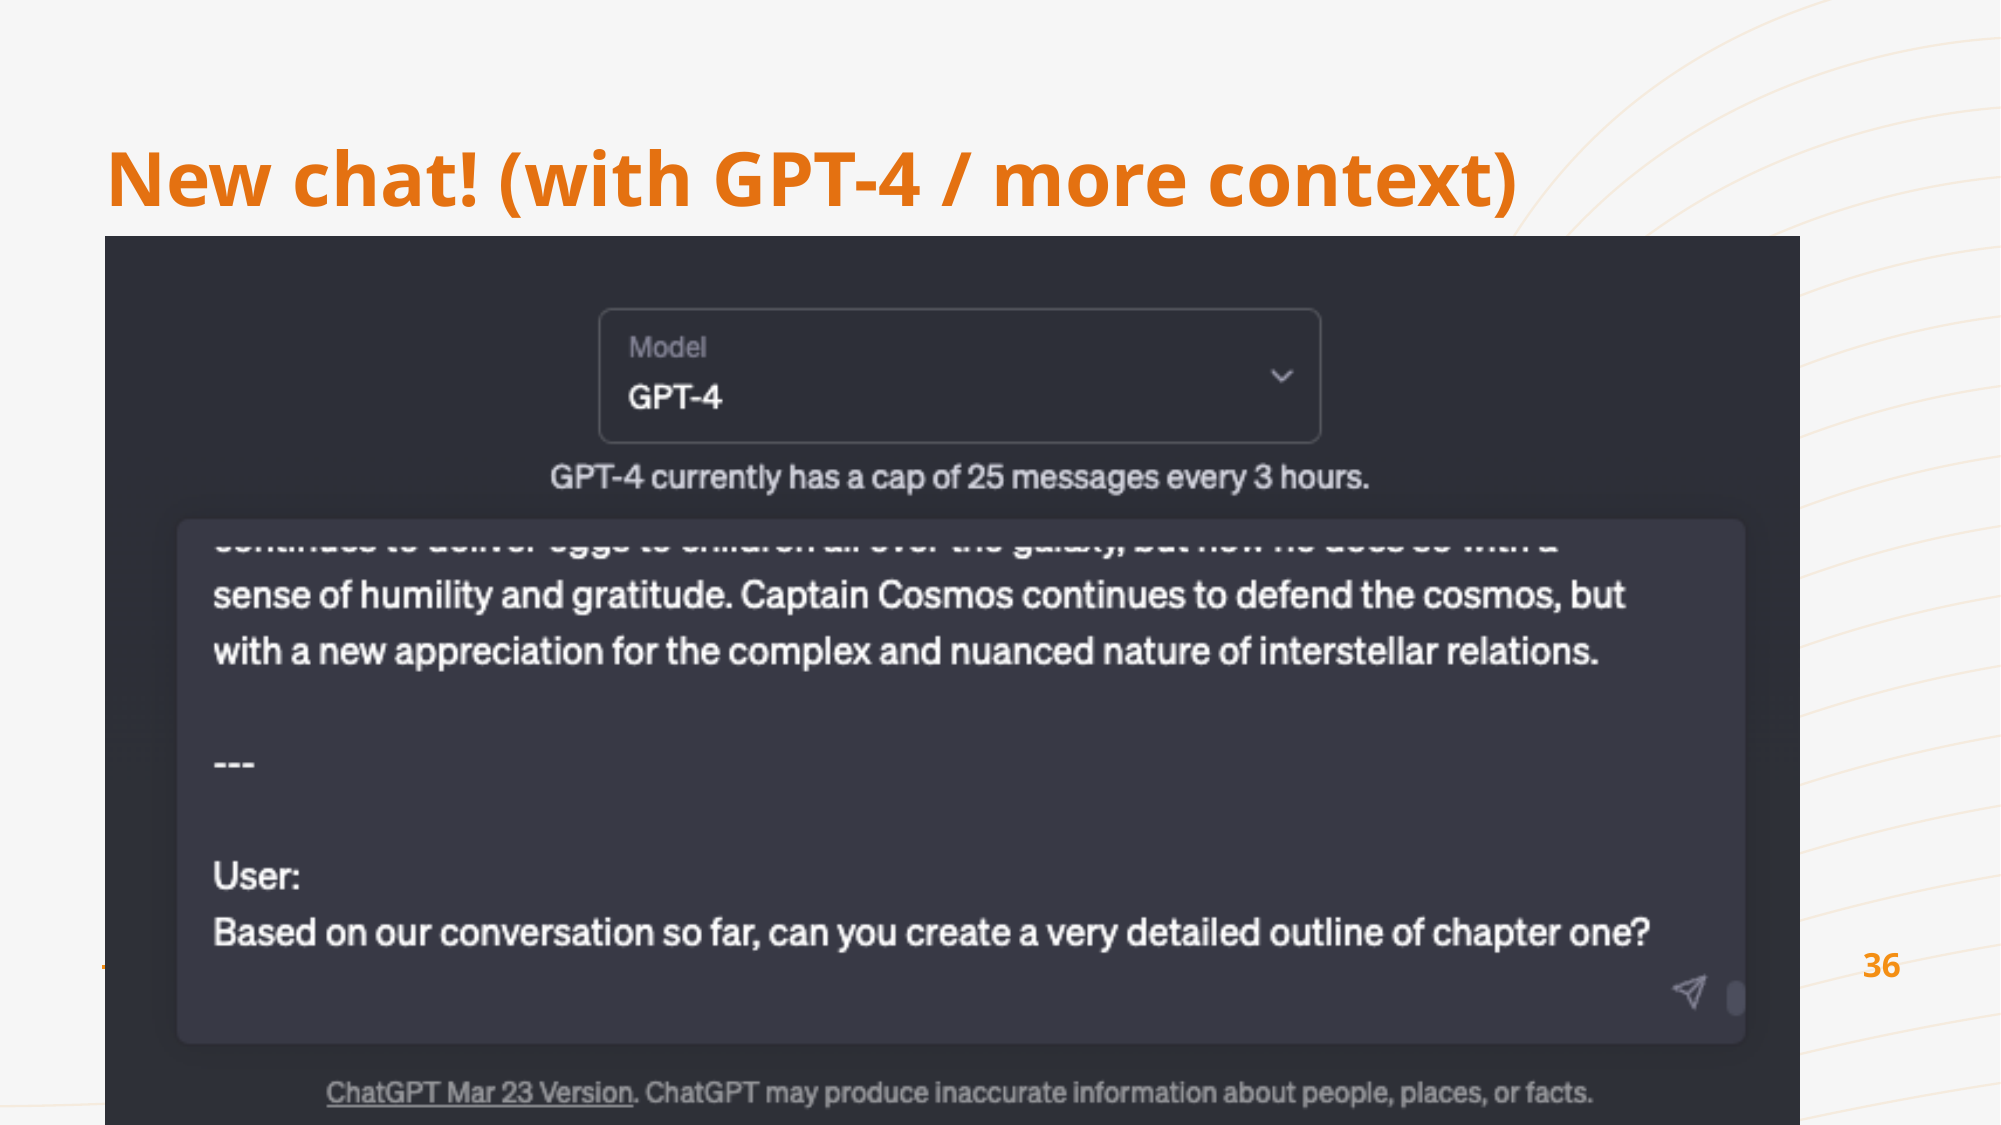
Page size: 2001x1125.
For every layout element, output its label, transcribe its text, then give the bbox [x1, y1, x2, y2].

text_box New chat! (with GPT-4 / more context) [105, 104, 1832, 237]
picture [105, 236, 1800, 1125]
